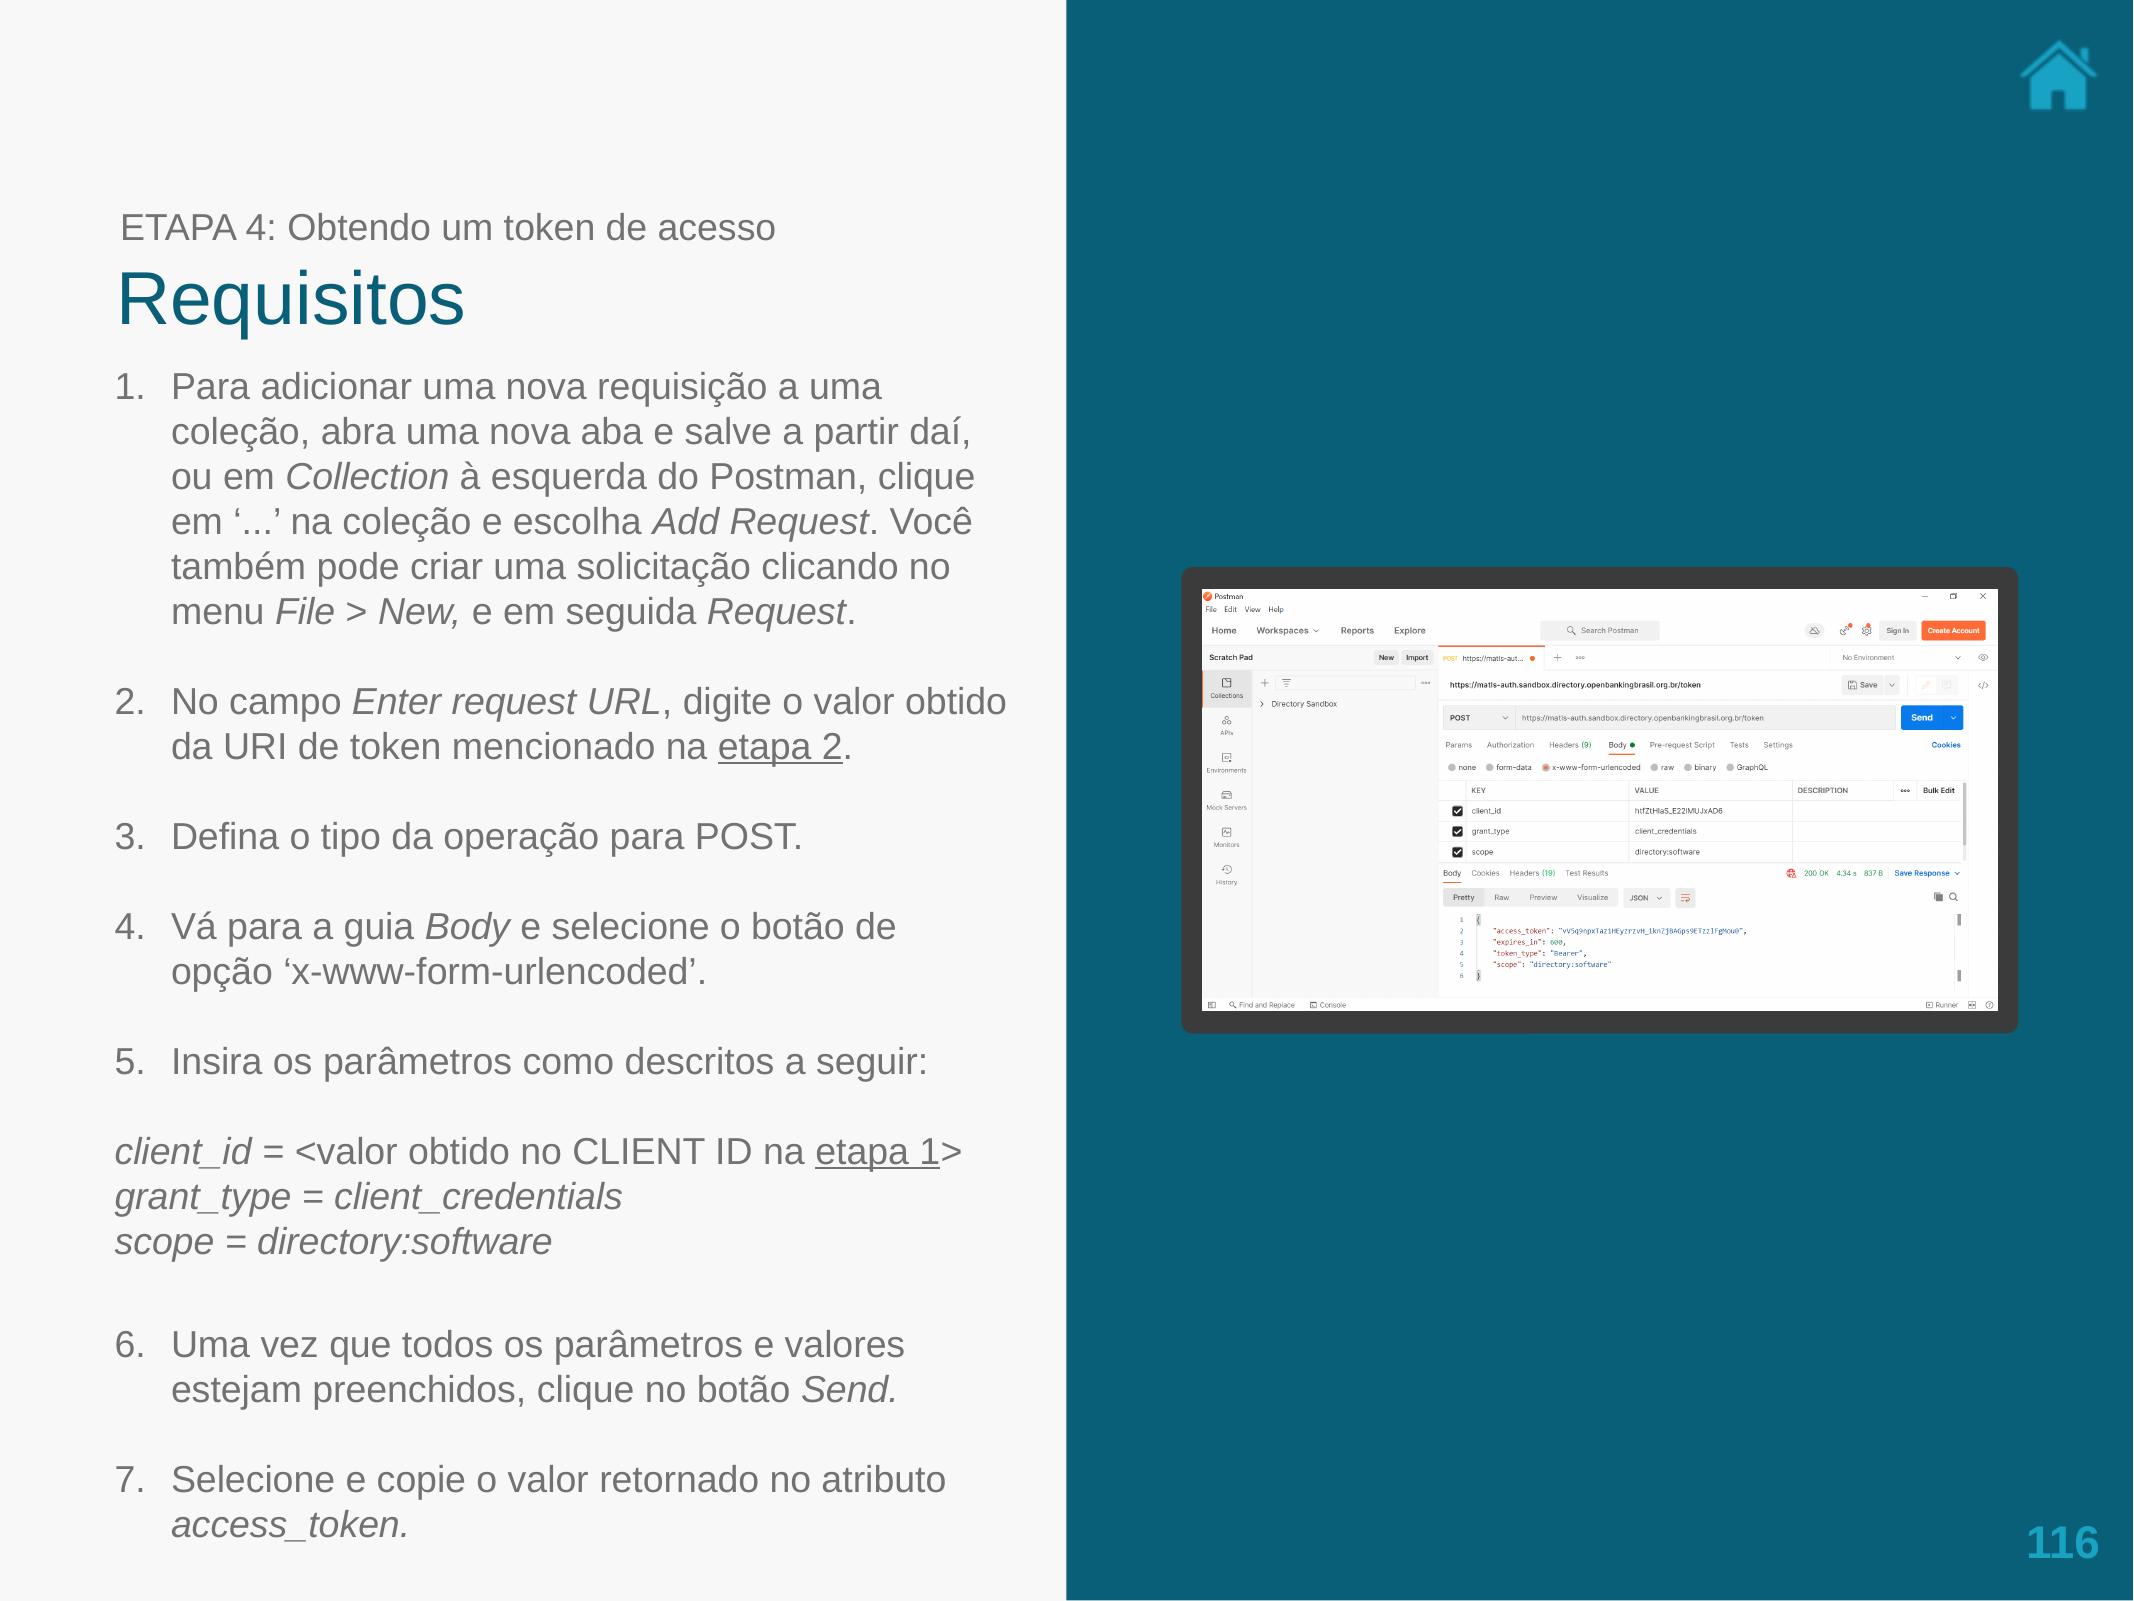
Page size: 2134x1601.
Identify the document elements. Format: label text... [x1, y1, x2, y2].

text_box Para adicionar uma nova requisição a uma coleção, abra uma nova aba e salve a partir daí, ou em Collection à esquerda do Postman, clique em ‘...’ na coleção e escolha Add Request. Você também pode criar uma solicitação clicando no menu File > New, e em seguida Request. No campo Enter request URL, digite o valor obtido da URI de token mencionado na etapa 2. Defina o tipo da operação para POST. Vá para a guia Body e selecione o botão de opção ‘x-www-form-urlencoded’. Insira os parâmetros como descritos a seguir: client_id = <valor obtido no CLIENT ID na etapa 1> grant_type = client_credentials scope = directory:software Uma vez que todos os parâmetros e valores estejam preenchidos, clique no botão Send. Selecione e copie o valor retornado no atributo access_token. [114, 362, 1008, 1545]
text_box ETAPA 4: Obtendo um token de acesso [119, 202, 874, 248]
text_box [1977, 0, 2134, 145]
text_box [1181, 566, 2019, 1034]
text_box Requisitos [115, 249, 494, 341]
slide_number 116 [1979, 1504, 2101, 1576]
